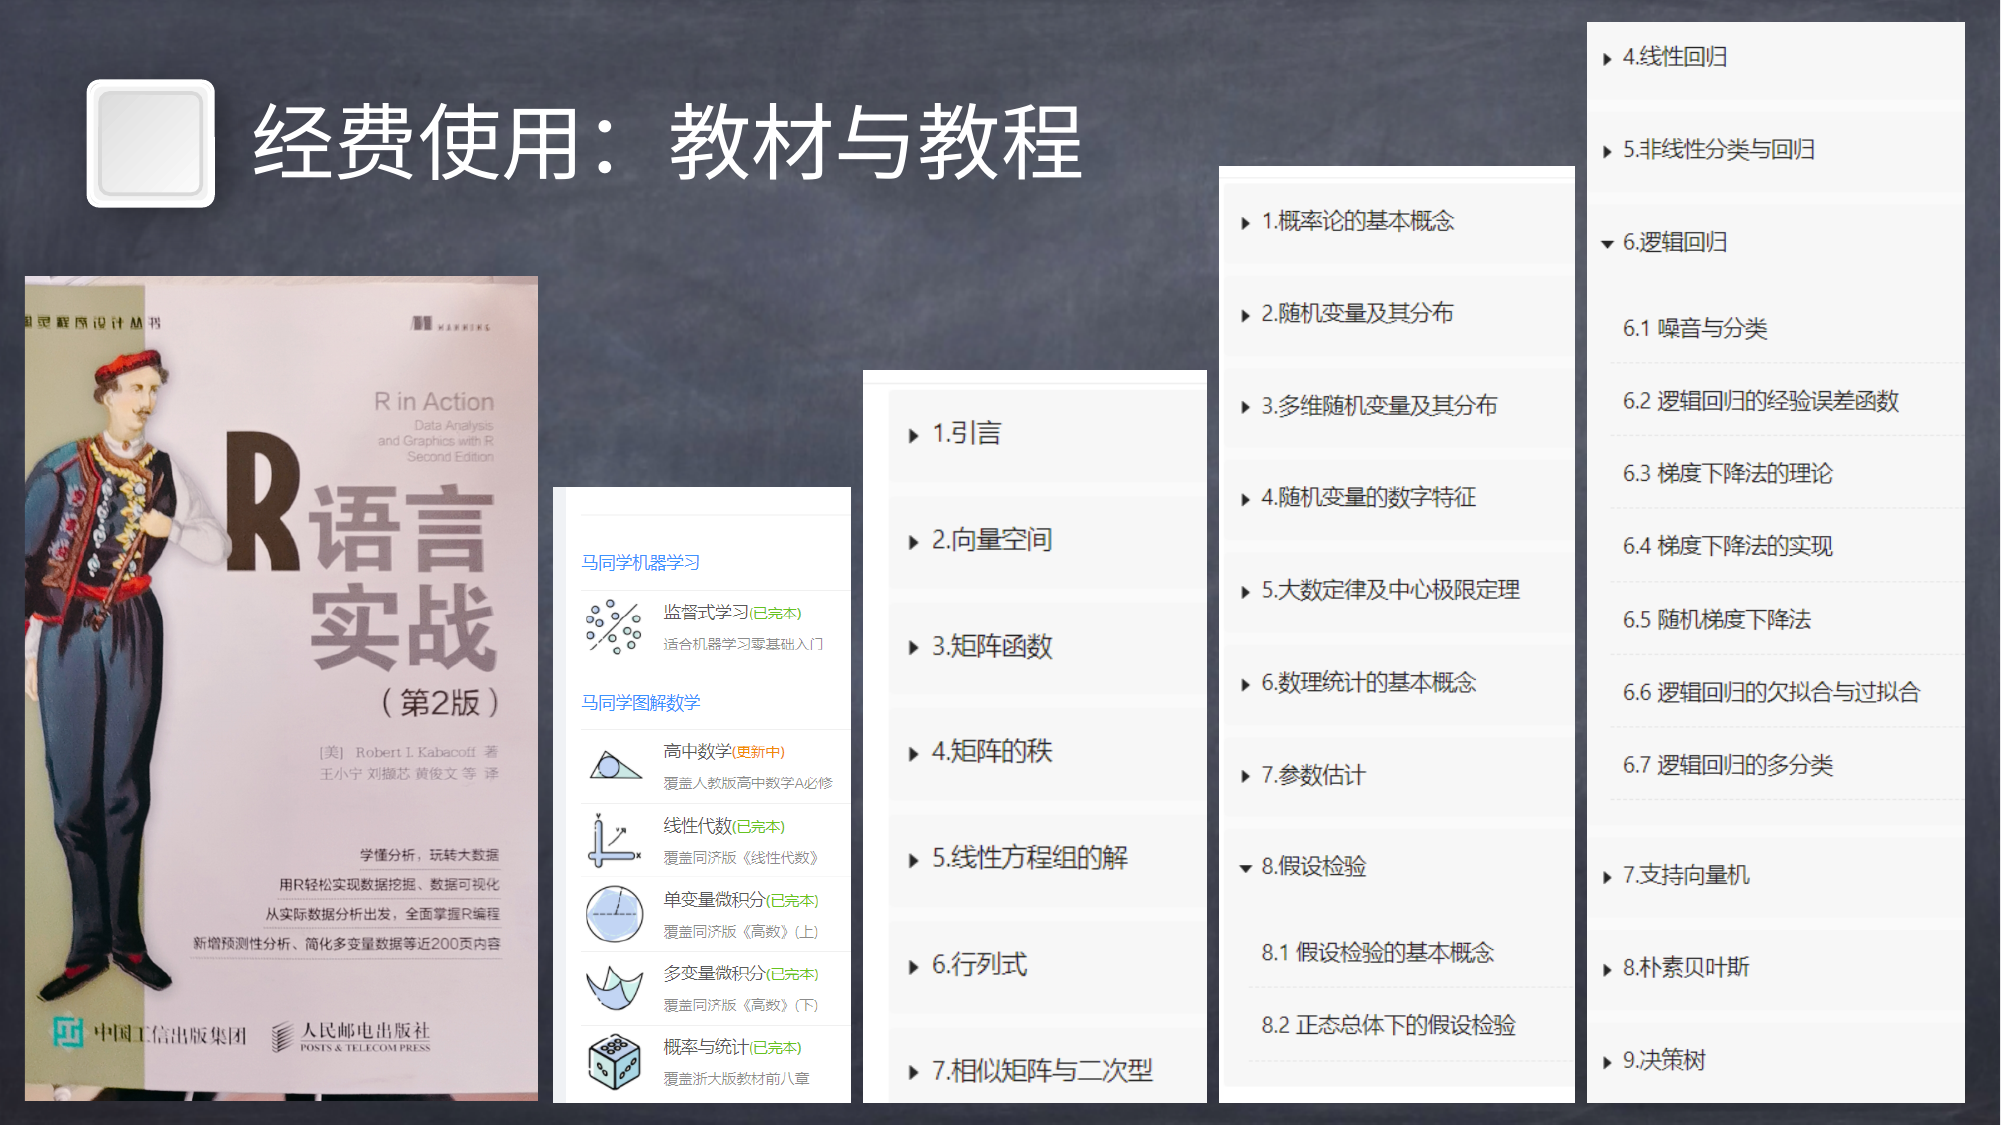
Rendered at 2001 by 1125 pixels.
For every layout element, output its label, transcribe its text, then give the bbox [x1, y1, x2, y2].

picture [0, 0, 2001, 1125]
text_box 经费使用：教材与教程 [237, 75, 1587, 206]
